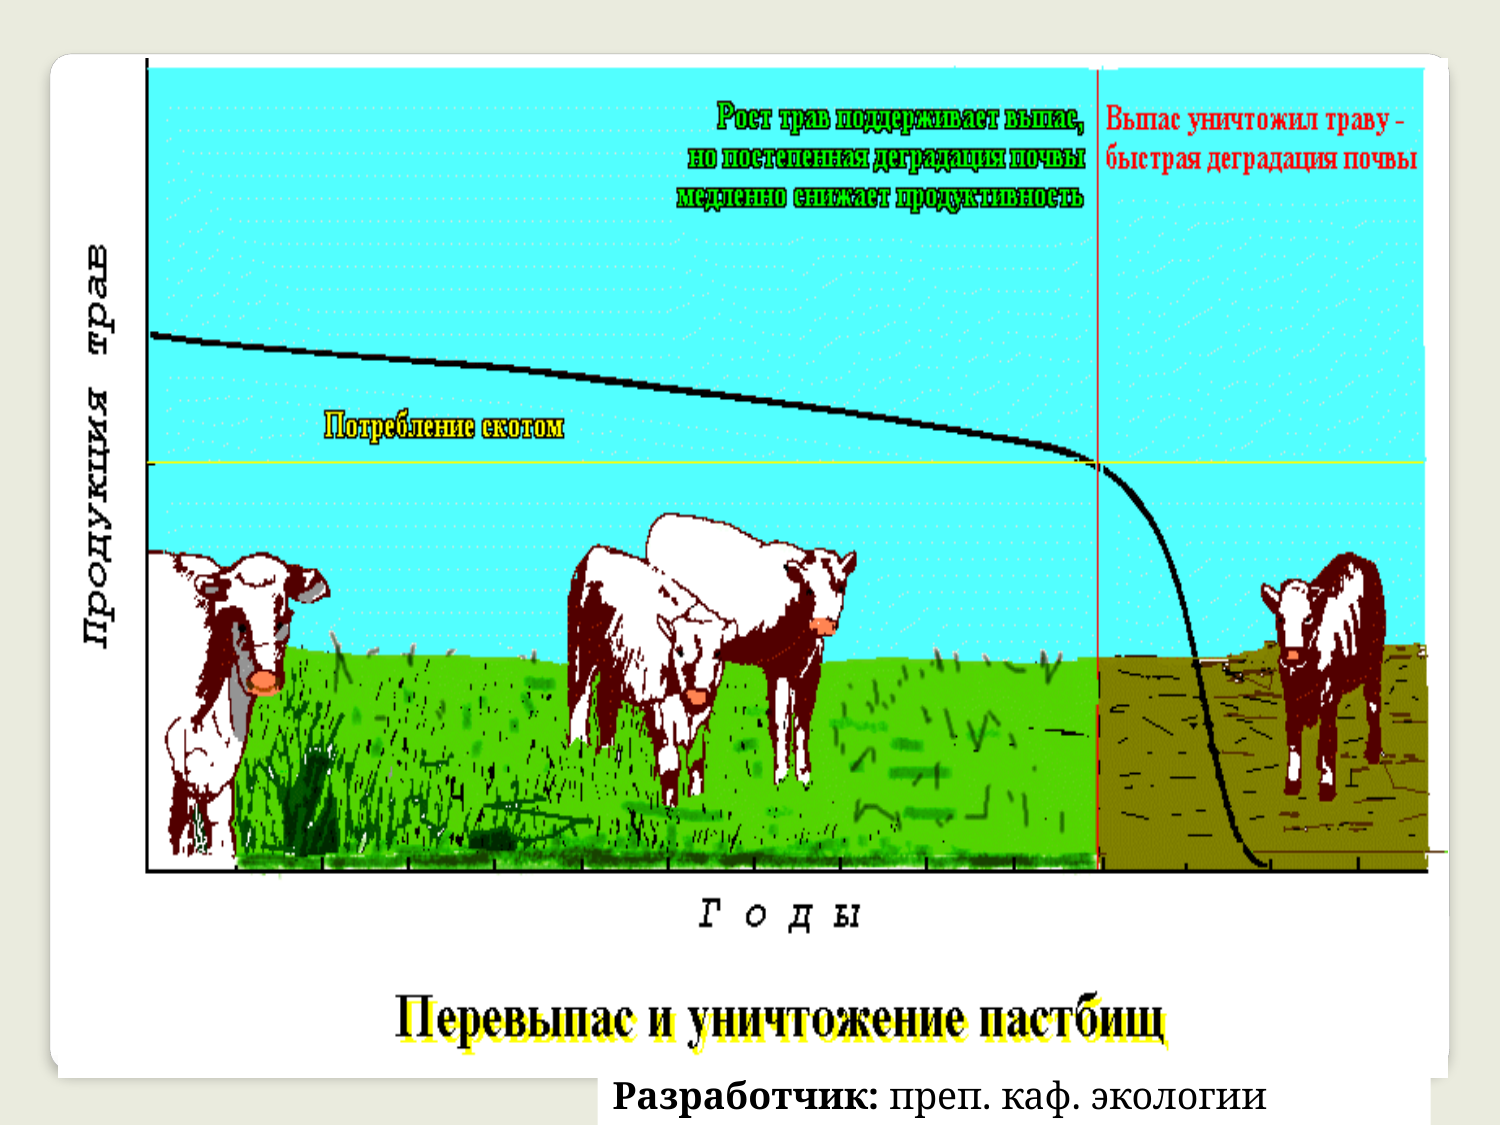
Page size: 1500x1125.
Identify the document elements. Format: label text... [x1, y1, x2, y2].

picture [58, 58, 1448, 1079]
text_box Разработчик: преп. каф. экологии Кирвель П.И. [597, 1091, 1431, 1125]
